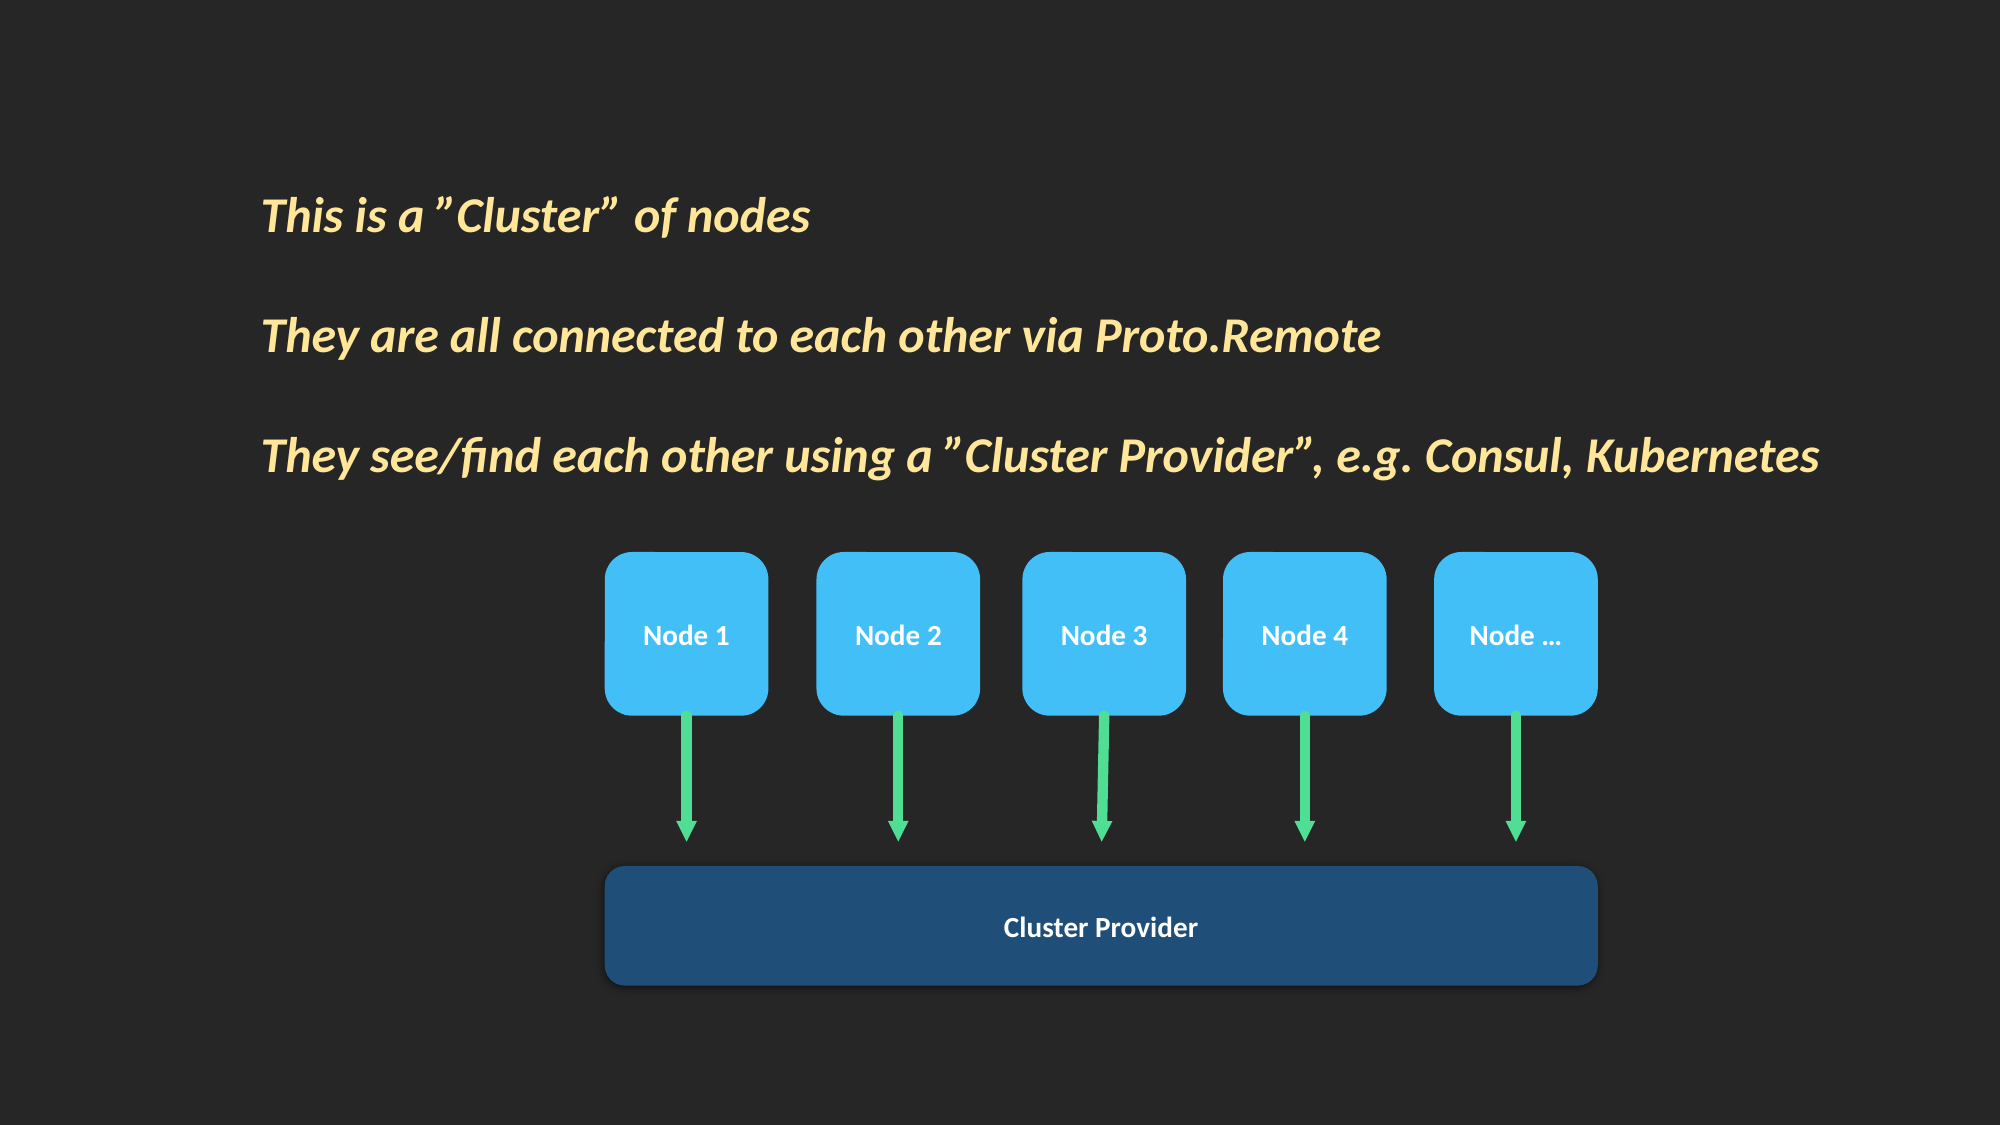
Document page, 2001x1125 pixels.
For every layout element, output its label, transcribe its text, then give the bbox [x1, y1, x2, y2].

text_box This is a ”Cluster” of nodes They are all connected to each other via Proto.Remote They see/find each other using a ”Cluster Provider”, e.g. Consul, Kubernetes [245, 174, 1905, 490]
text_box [1101, 715, 1105, 842]
text_box Cluster Provider [604, 865, 1598, 986]
text_box Node … [1433, 550, 1599, 717]
text_box Node 2 [815, 550, 982, 717]
text_box Node 1 [603, 550, 770, 717]
text_box Node 3 [1021, 550, 1188, 717]
text_box Node 4 [1221, 550, 1388, 717]
